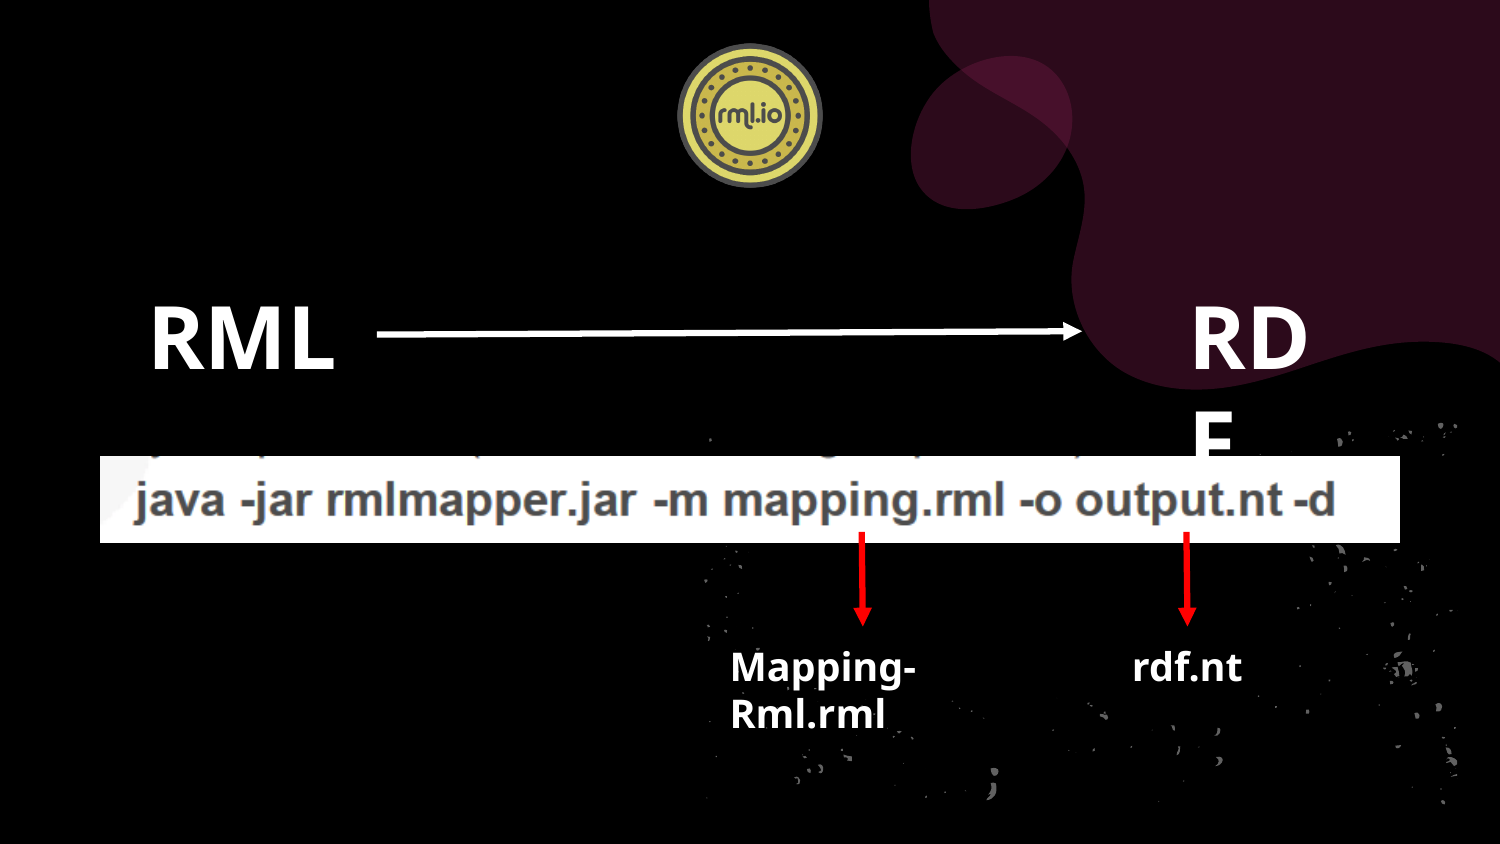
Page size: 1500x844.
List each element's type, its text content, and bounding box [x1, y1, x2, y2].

text_box RDF [1173, 267, 1358, 455]
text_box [376, 330, 1083, 336]
picture [677, 43, 823, 188]
picture [100, 456, 1400, 544]
text_box rdf.nt [1039, 626, 1336, 704]
text_box Mapping-Rml.rml [714, 626, 1012, 752]
text_box RML [132, 267, 377, 403]
